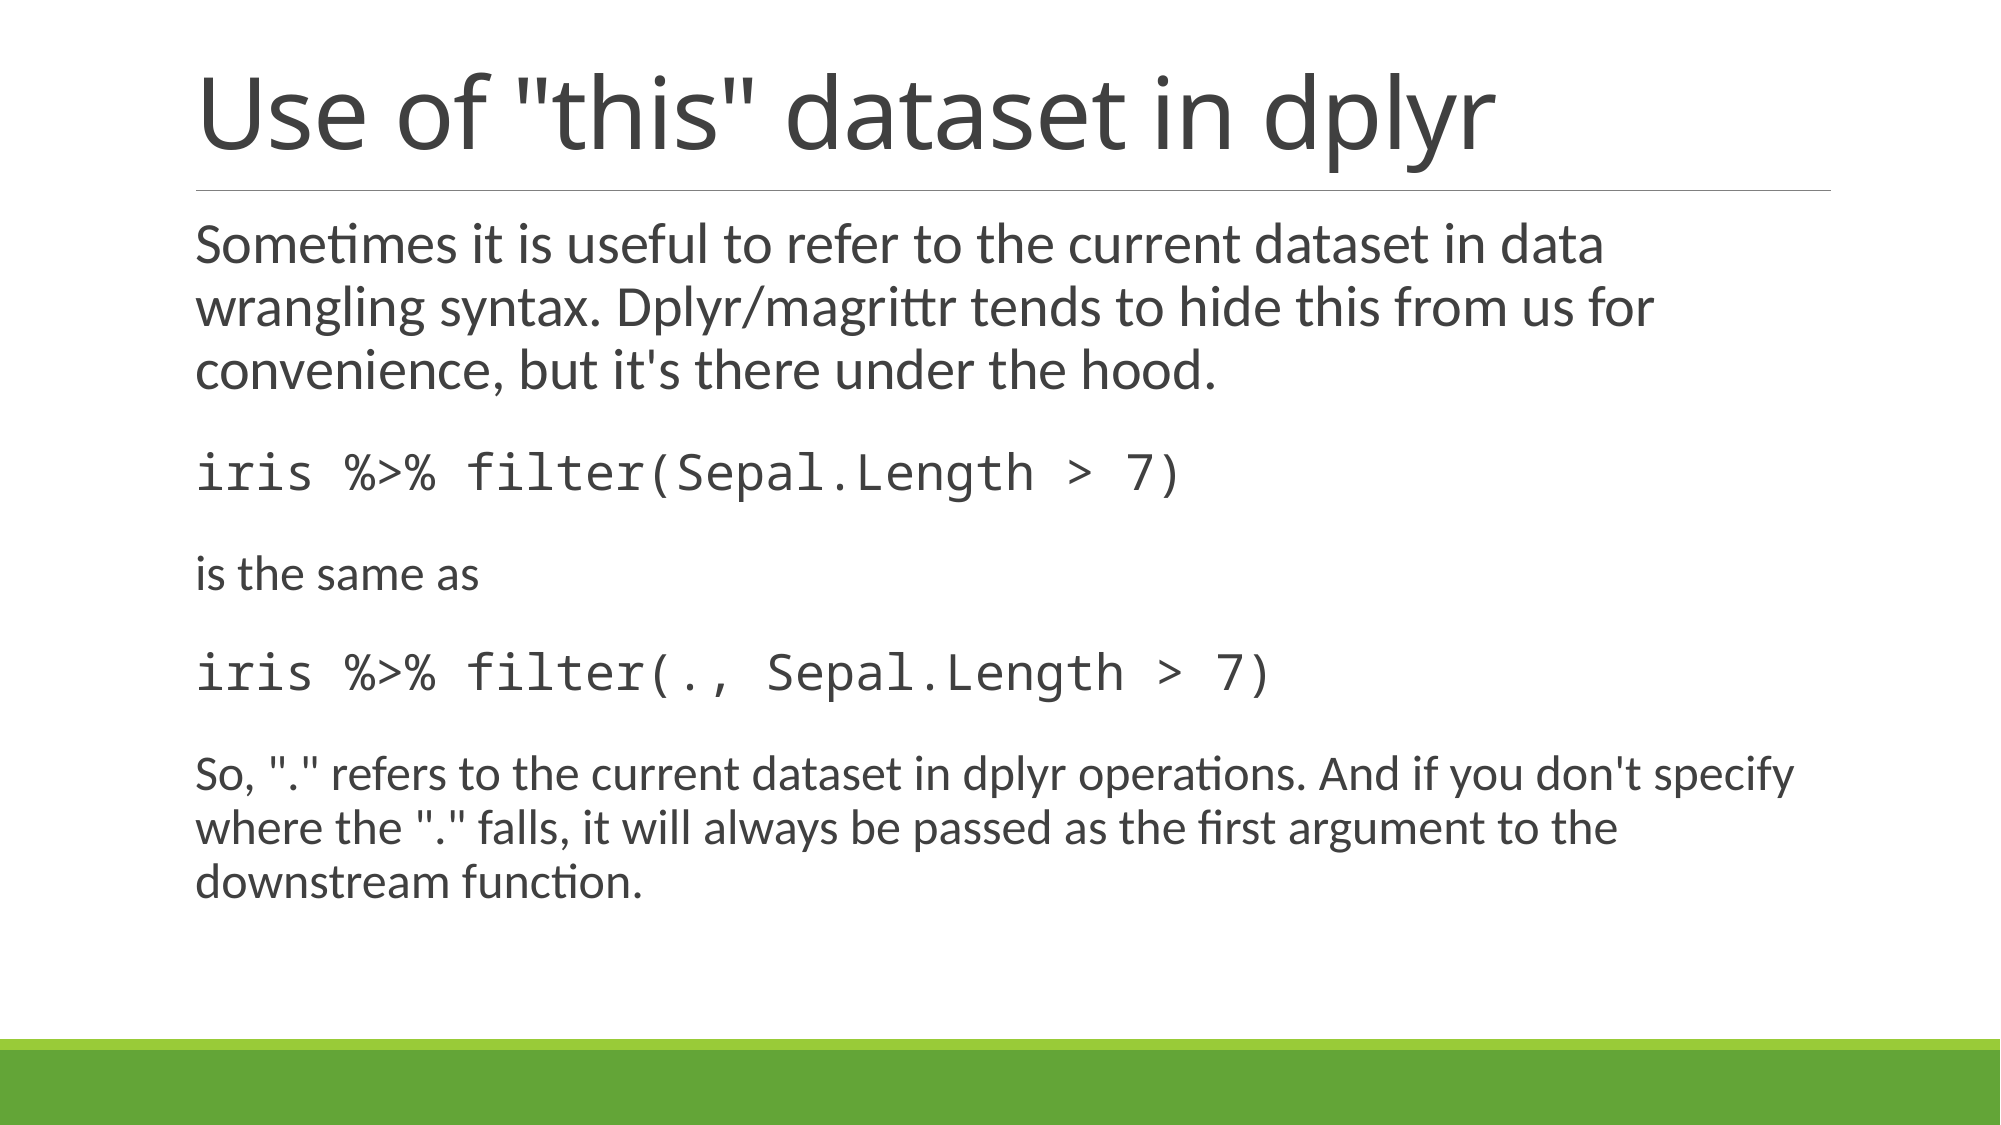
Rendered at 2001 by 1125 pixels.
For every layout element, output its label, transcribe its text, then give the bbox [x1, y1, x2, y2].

list Sometimes it is useful to refer to the current dataset in data wrangling syntax. Dplyr/magrittr tends to hide this from us for convenience, but it's there under the hood. iris %>% filter(Sepal.Length > 7) is the same as iris %>% filter(., Sepal.Length > 7) So, "." refers to the current dataset in dplyr operations. And if you don't specify where the "." falls, it will always be passed as the first argument to the downstream function. [180, 205, 1830, 1025]
title Use of "this" dataset in dplyr [180, 47, 1830, 178]
